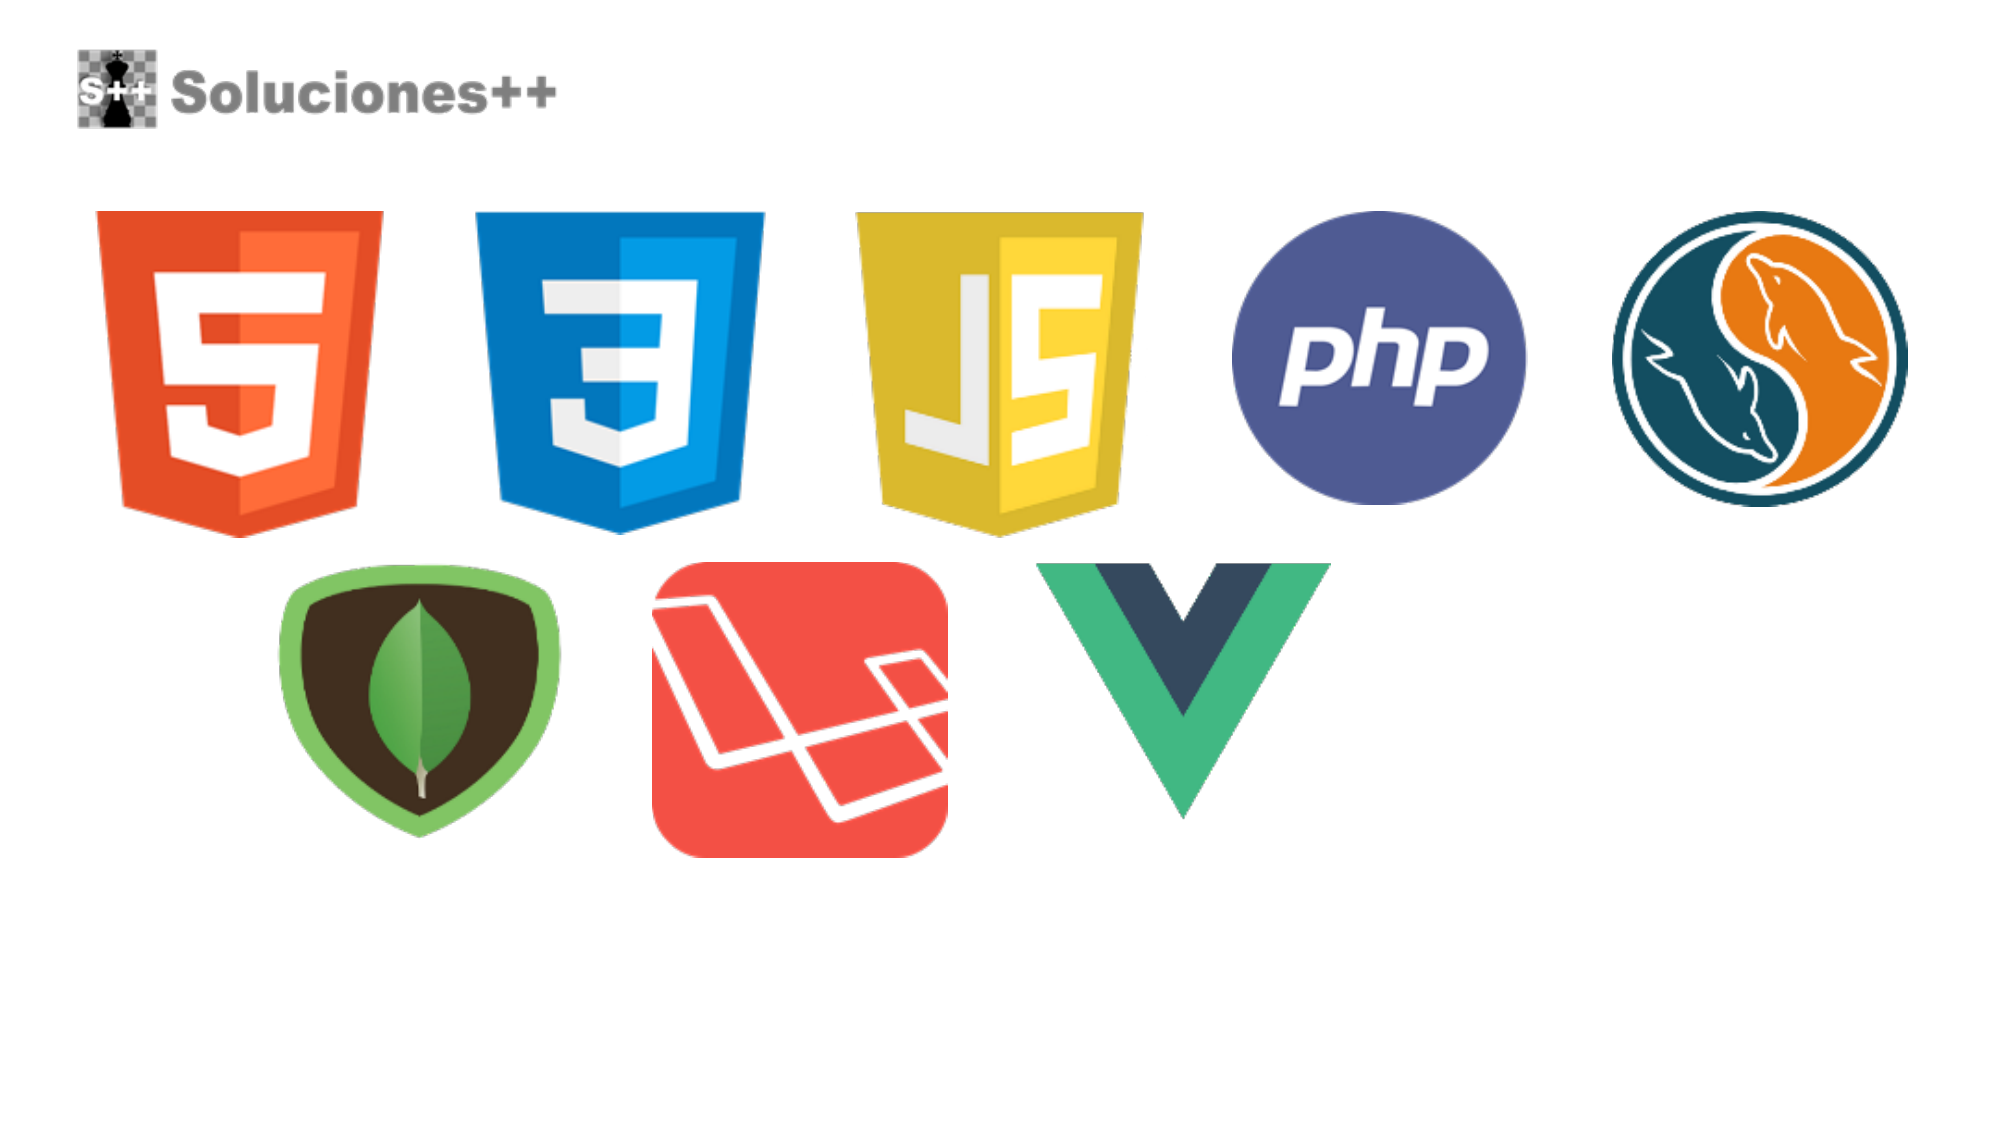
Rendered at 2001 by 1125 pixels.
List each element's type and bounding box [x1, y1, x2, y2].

picture [472, 211, 768, 535]
picture [1035, 562, 1331, 821]
picture [1612, 211, 1908, 507]
picture [269, 562, 565, 858]
picture [92, 211, 388, 538]
picture [1232, 211, 1528, 505]
picture [852, 211, 1148, 540]
picture [652, 562, 948, 858]
picture [73, 44, 565, 133]
